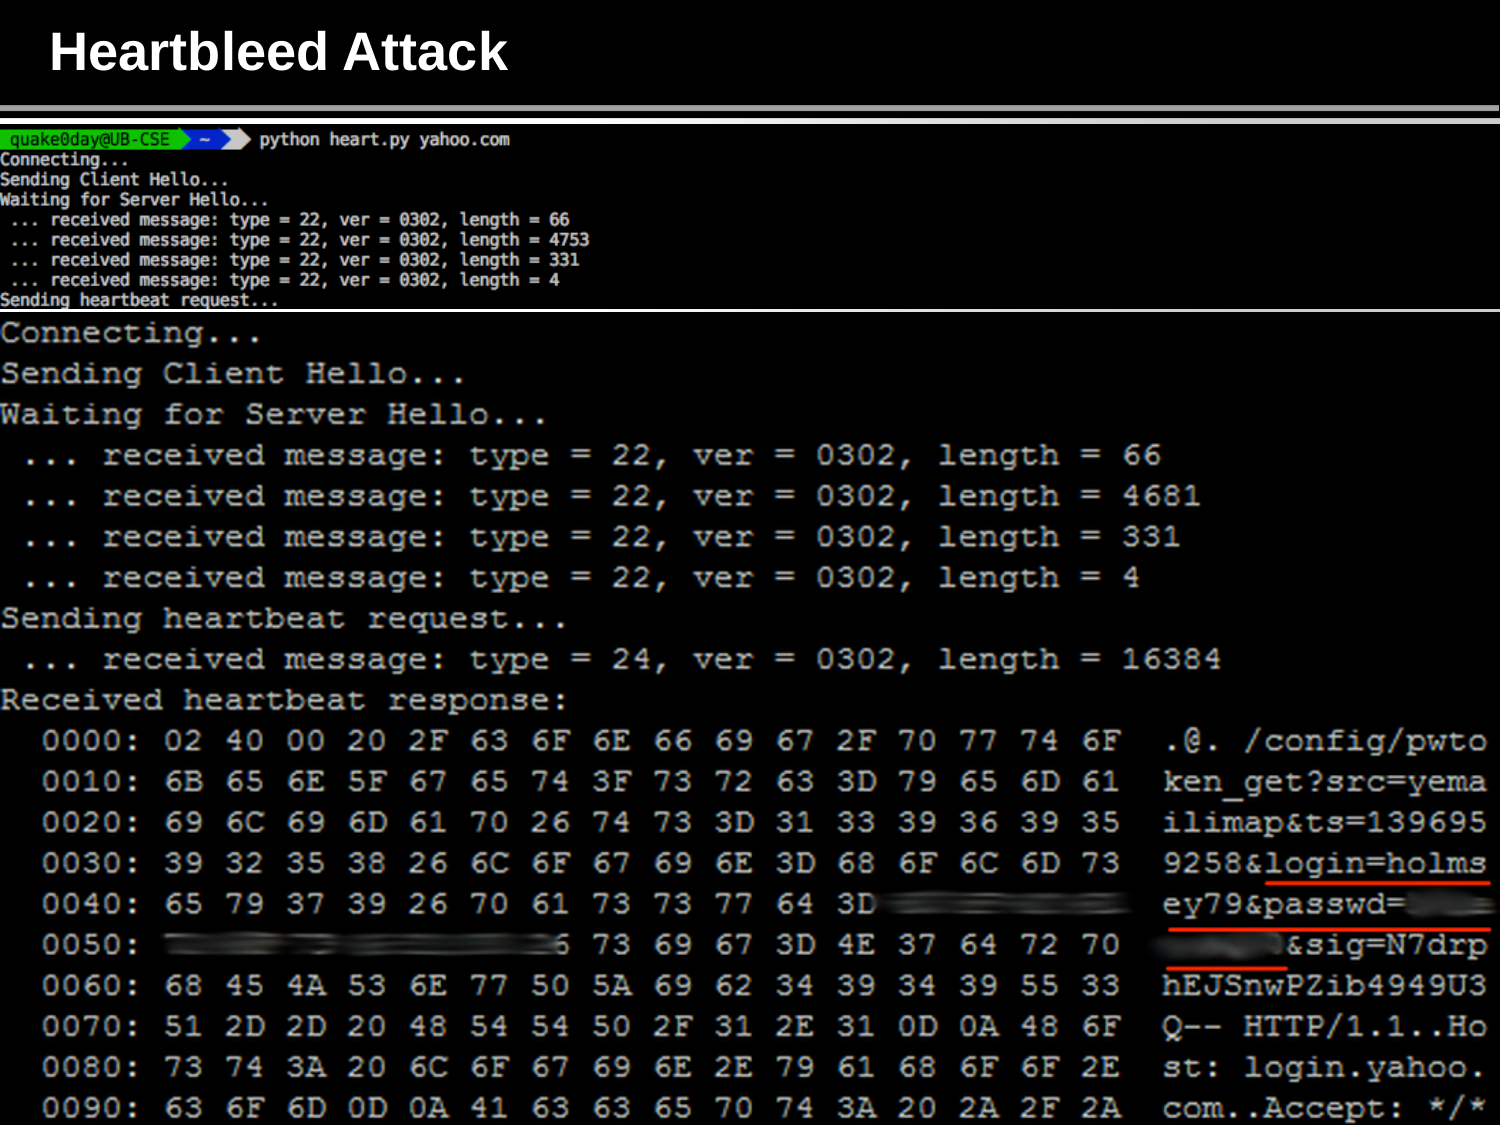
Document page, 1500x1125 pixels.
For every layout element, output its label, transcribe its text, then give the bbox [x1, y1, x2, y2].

picture [0, 0, 1500, 1125]
title Heartbleed Attack [49, 16, 1447, 122]
